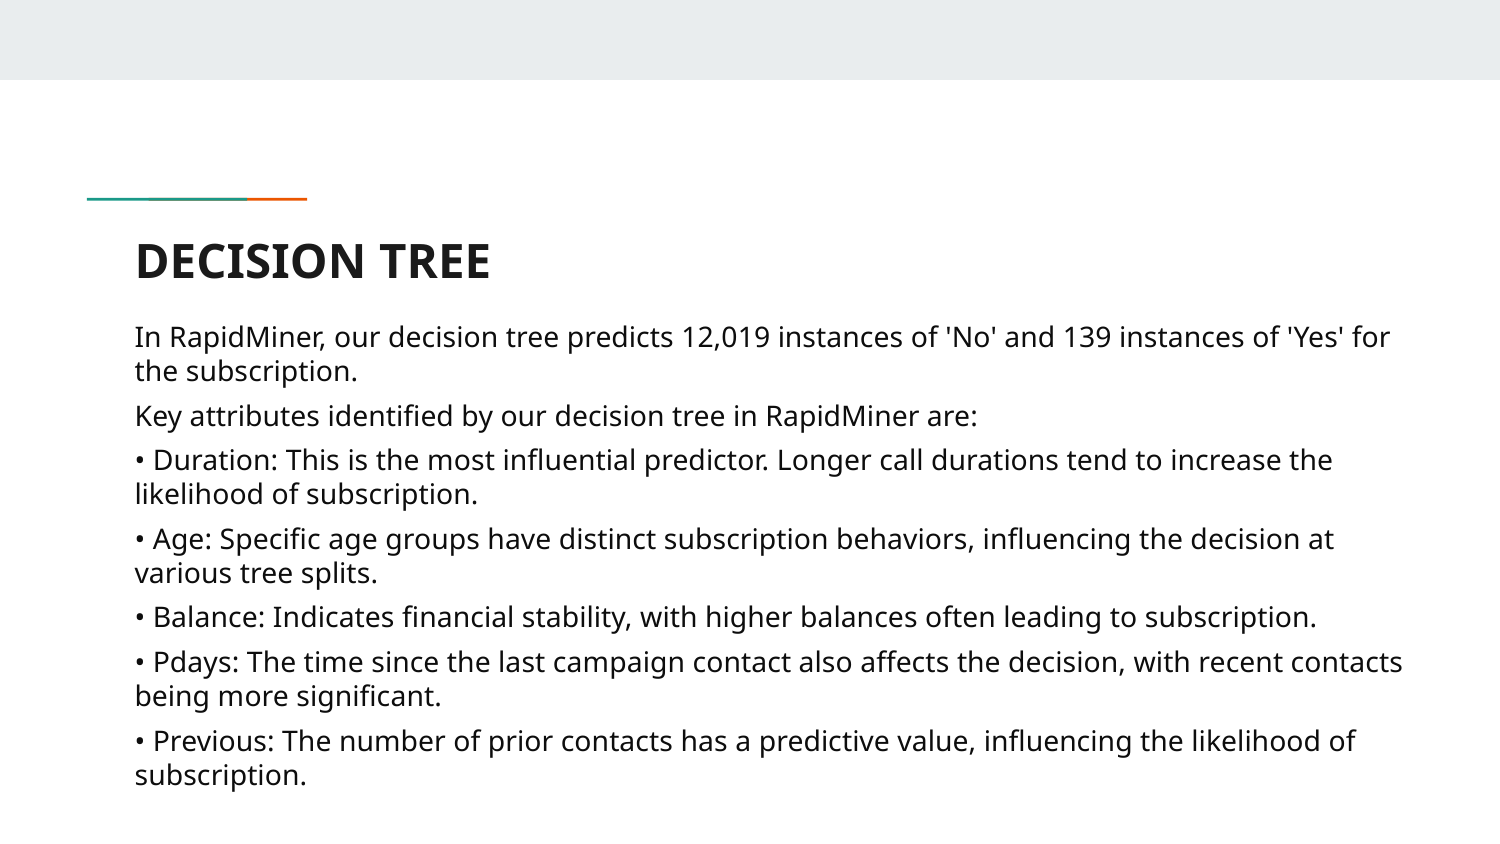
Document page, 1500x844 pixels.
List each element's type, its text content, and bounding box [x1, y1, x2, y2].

list In RapidMiner, our decision tree predicts 12,019 instances of 'No' and 139 instances of 'Yes' for the subscription. Key attributes identified by our decision tree in RapidMiner are: • Duration: This is the most influential predictor. Longer call durations tend to increase the likelihood of subscription. • Age: Specific age groups have distinct subscription behaviors, influencing the decision at various tree splits. • Balance: Indicates financial stability, with higher balances often leading to subscription. • Pdays: The time since the last campaign contact also affects the decision, with recent contacts being more significant. • Previous: The number of prior contacts has a predictive value, influencing the likelihood of subscription. [119, 304, 1444, 814]
title DECISION TREE [119, 216, 1381, 304]
